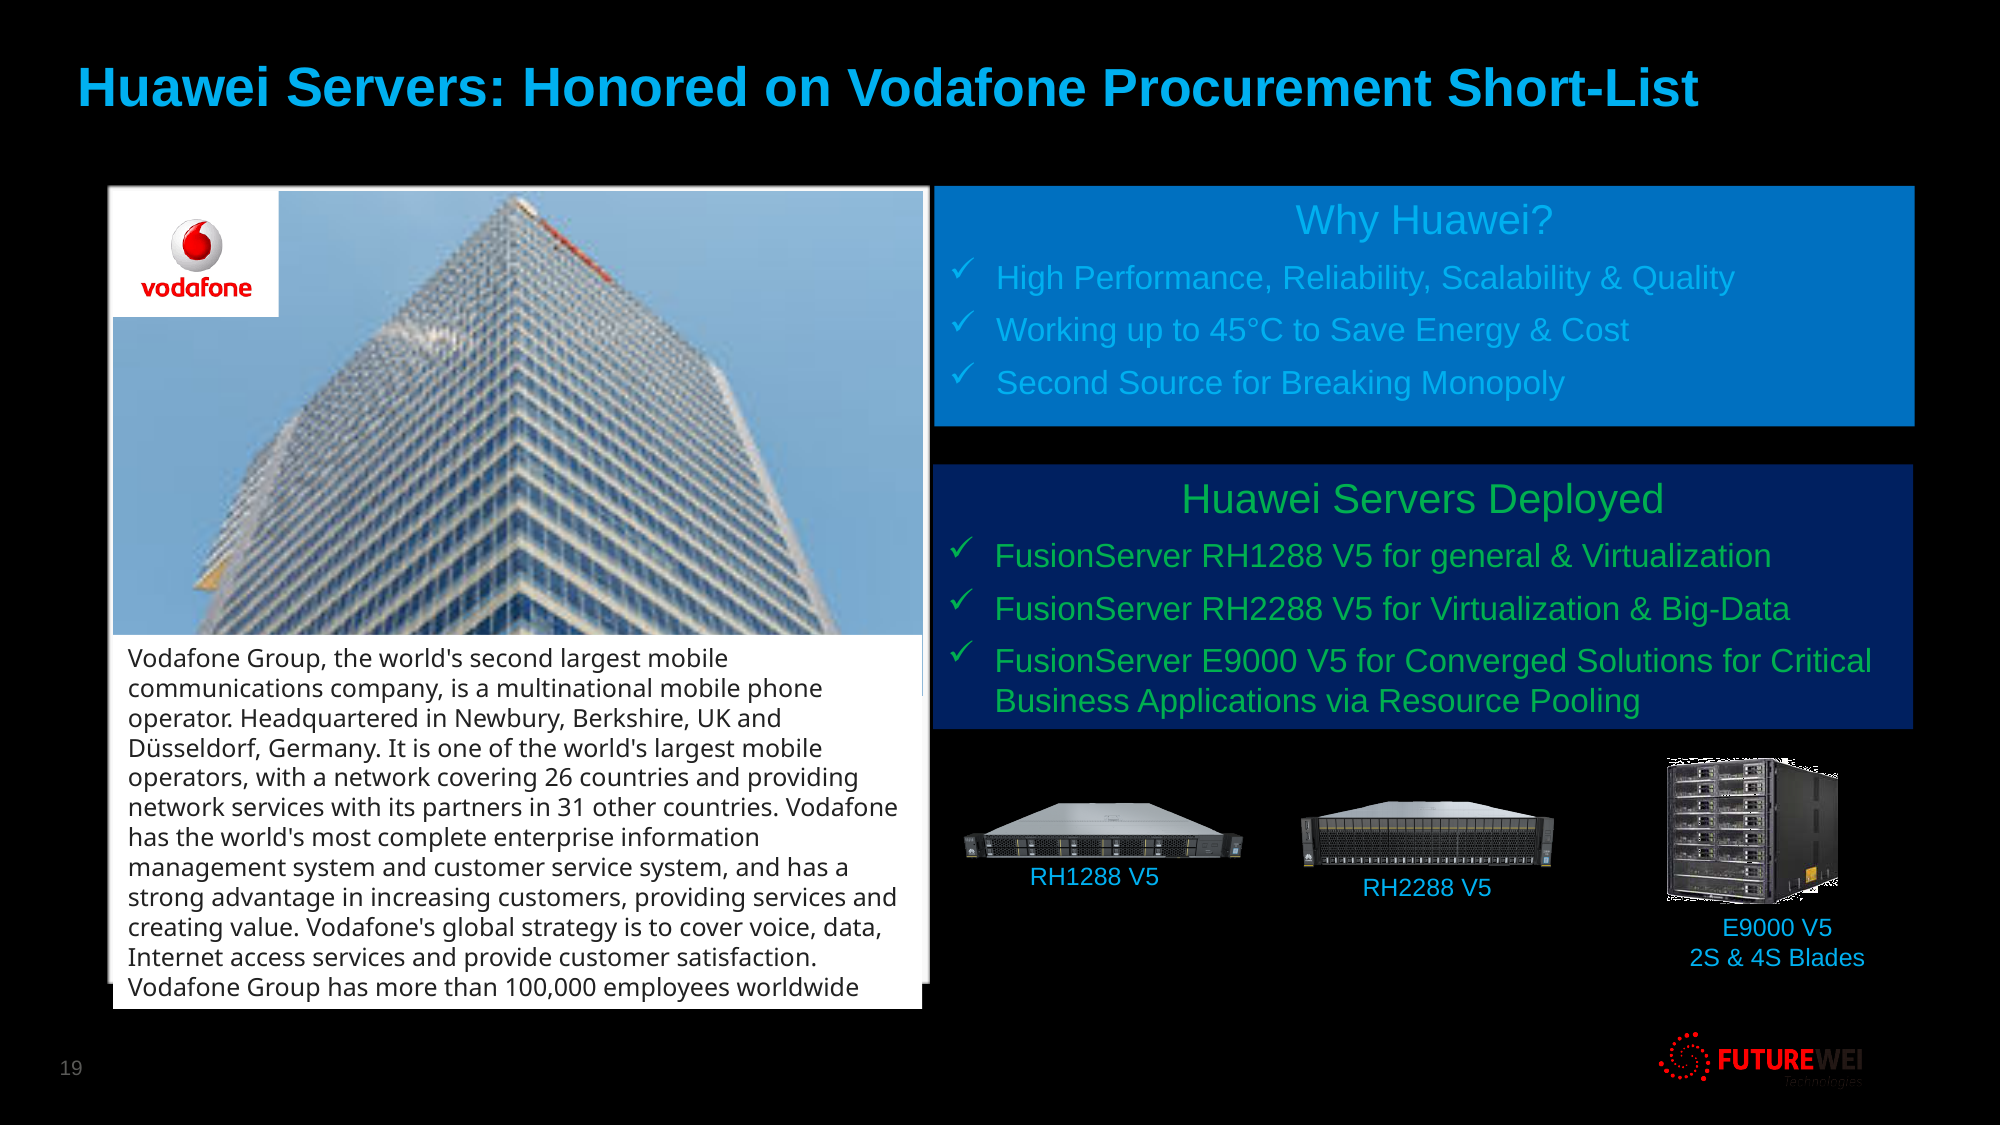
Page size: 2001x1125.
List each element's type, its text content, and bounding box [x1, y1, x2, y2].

picture [1292, 795, 1555, 871]
picture [112, 191, 923, 696]
picture [1638, 1011, 1882, 1102]
text_box Huawei Servers: Honored on Vodafone Procurement Short-List [62, 50, 1938, 127]
text_box Why Huawei? High Performance, Reliability, Scalability & Quality Working up to 45°C to Save Energy & Cost Second Source for Breaking Monopoly [934, 185, 1915, 427]
picture [951, 797, 1249, 865]
slide_number 19 [29, 1042, 114, 1093]
picture [1667, 758, 1838, 904]
text_box [111, 189, 927, 981]
text_box RH2288 V5 [1347, 871, 1513, 904]
text_box Vodafone Group, the world's second largest mobile communications company, is a multinational mobile phone operator. Headquartered in Newbury, Berkshire, UK and Düsseldorf, Germany. It is one of the world's largest mobile operators, with a network covering 26 countries and providing network services with its partners in 31 other countries. Vodafone has the world's most complete enterprise information management system and customer service system, and has a strong advantage in increasing customers, providing services and creating value. Vodafone's global strategy is to cover voice, data, Internet access services and provide customer satisfaction. Vodafone Group has more than 100,000 employees worldwide [113, 696, 923, 1009]
text_box Huawei Servers Deployed FusionServer RH1288 V5 for general & Virtualization FusionServer RH2288 V5 for Virtualization & Big-Data FusionServer E9000 V5 for Converged Solutions for Critical Business Applications via Resource Pooling [933, 464, 1914, 730]
text_box RH1288 V5 [1015, 865, 1180, 894]
text_box E9000 V5 2S & 4S Blades [1667, 903, 1888, 984]
